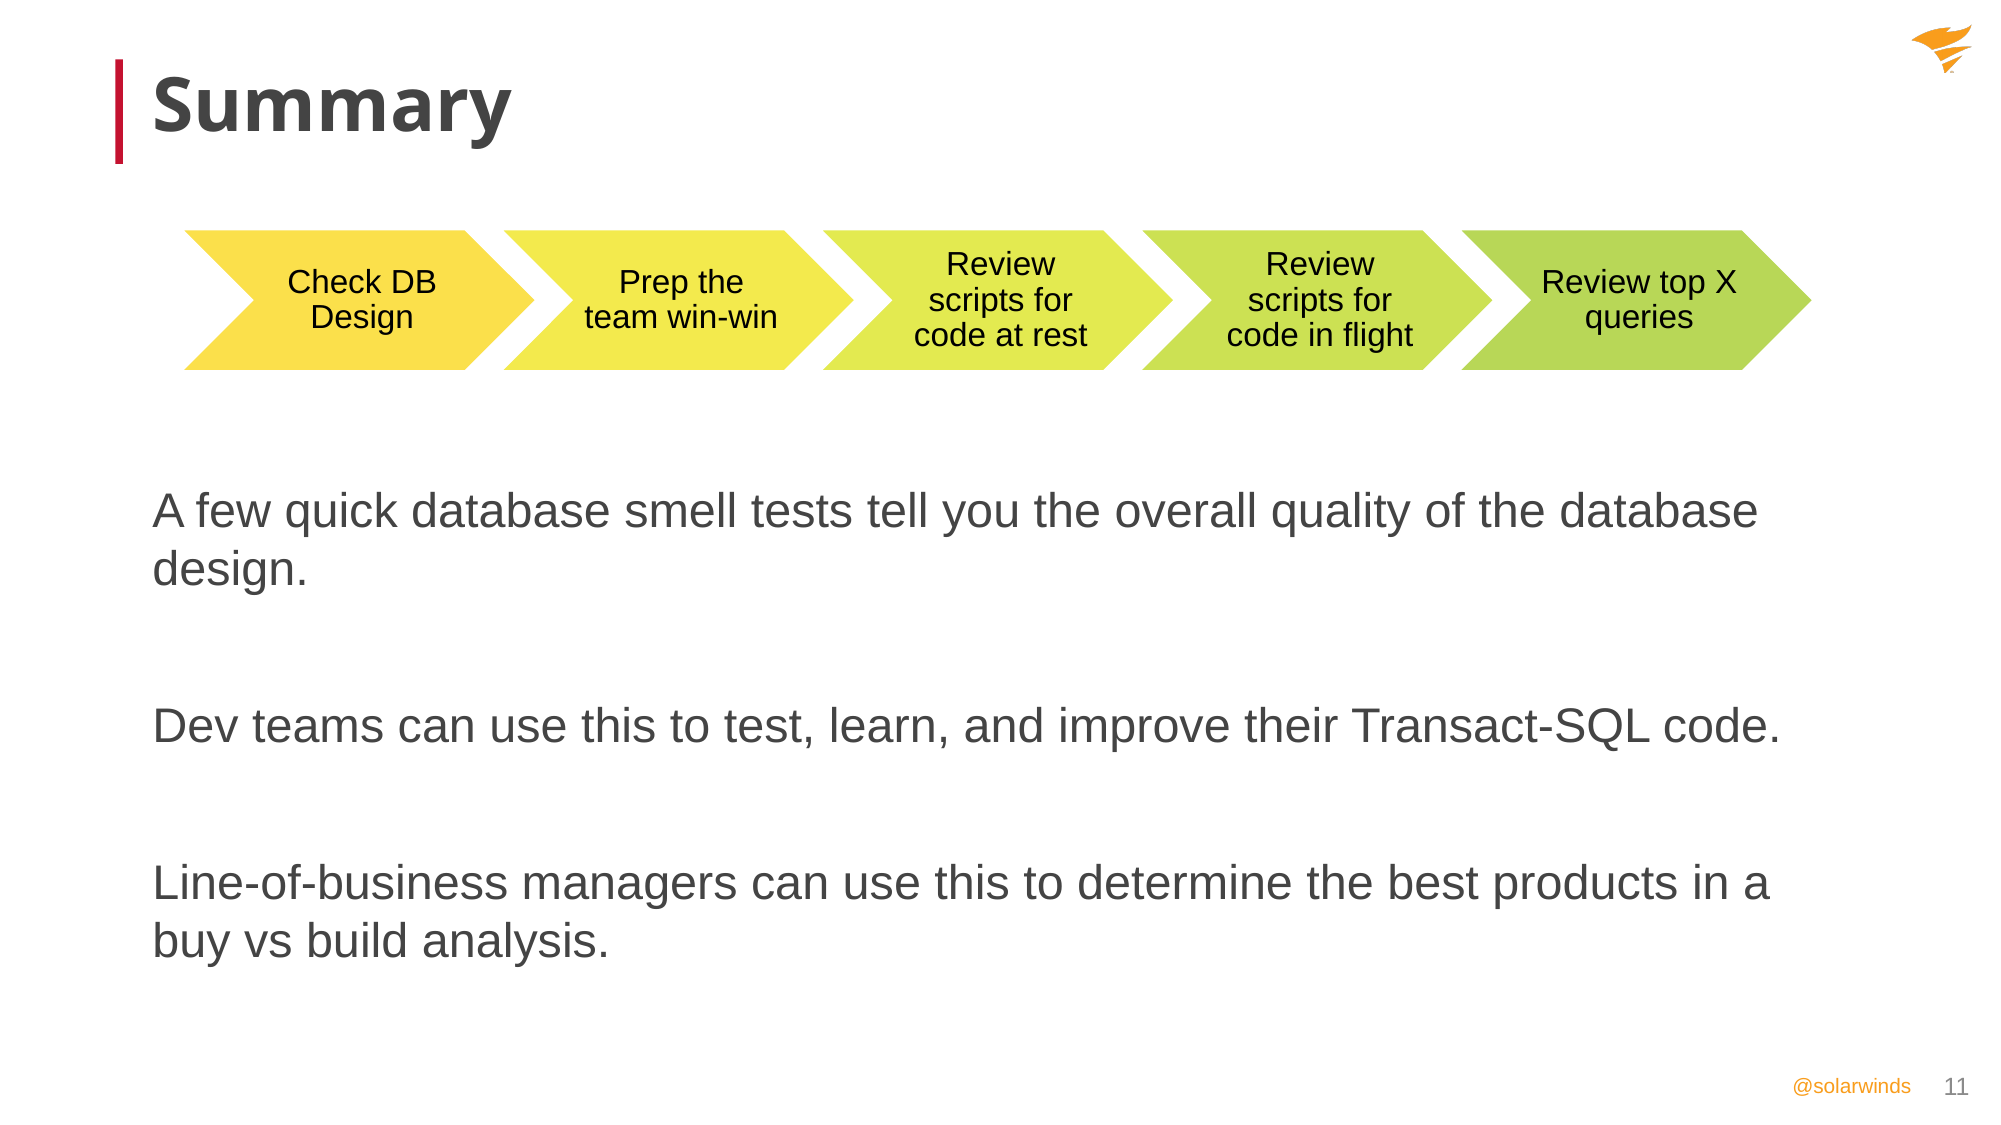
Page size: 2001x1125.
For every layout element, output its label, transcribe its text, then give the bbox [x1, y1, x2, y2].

title Summary [137, 92, 1863, 201]
list A few quick database smell tests tell you the overall quality of the database design. Dev teams can use this to test, learn, and improve their Transact-SQL code. Line-of-business managers can use this to determine the best products in a buy vs build analysis. [137, 471, 1863, 976]
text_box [180, 173, 1814, 428]
